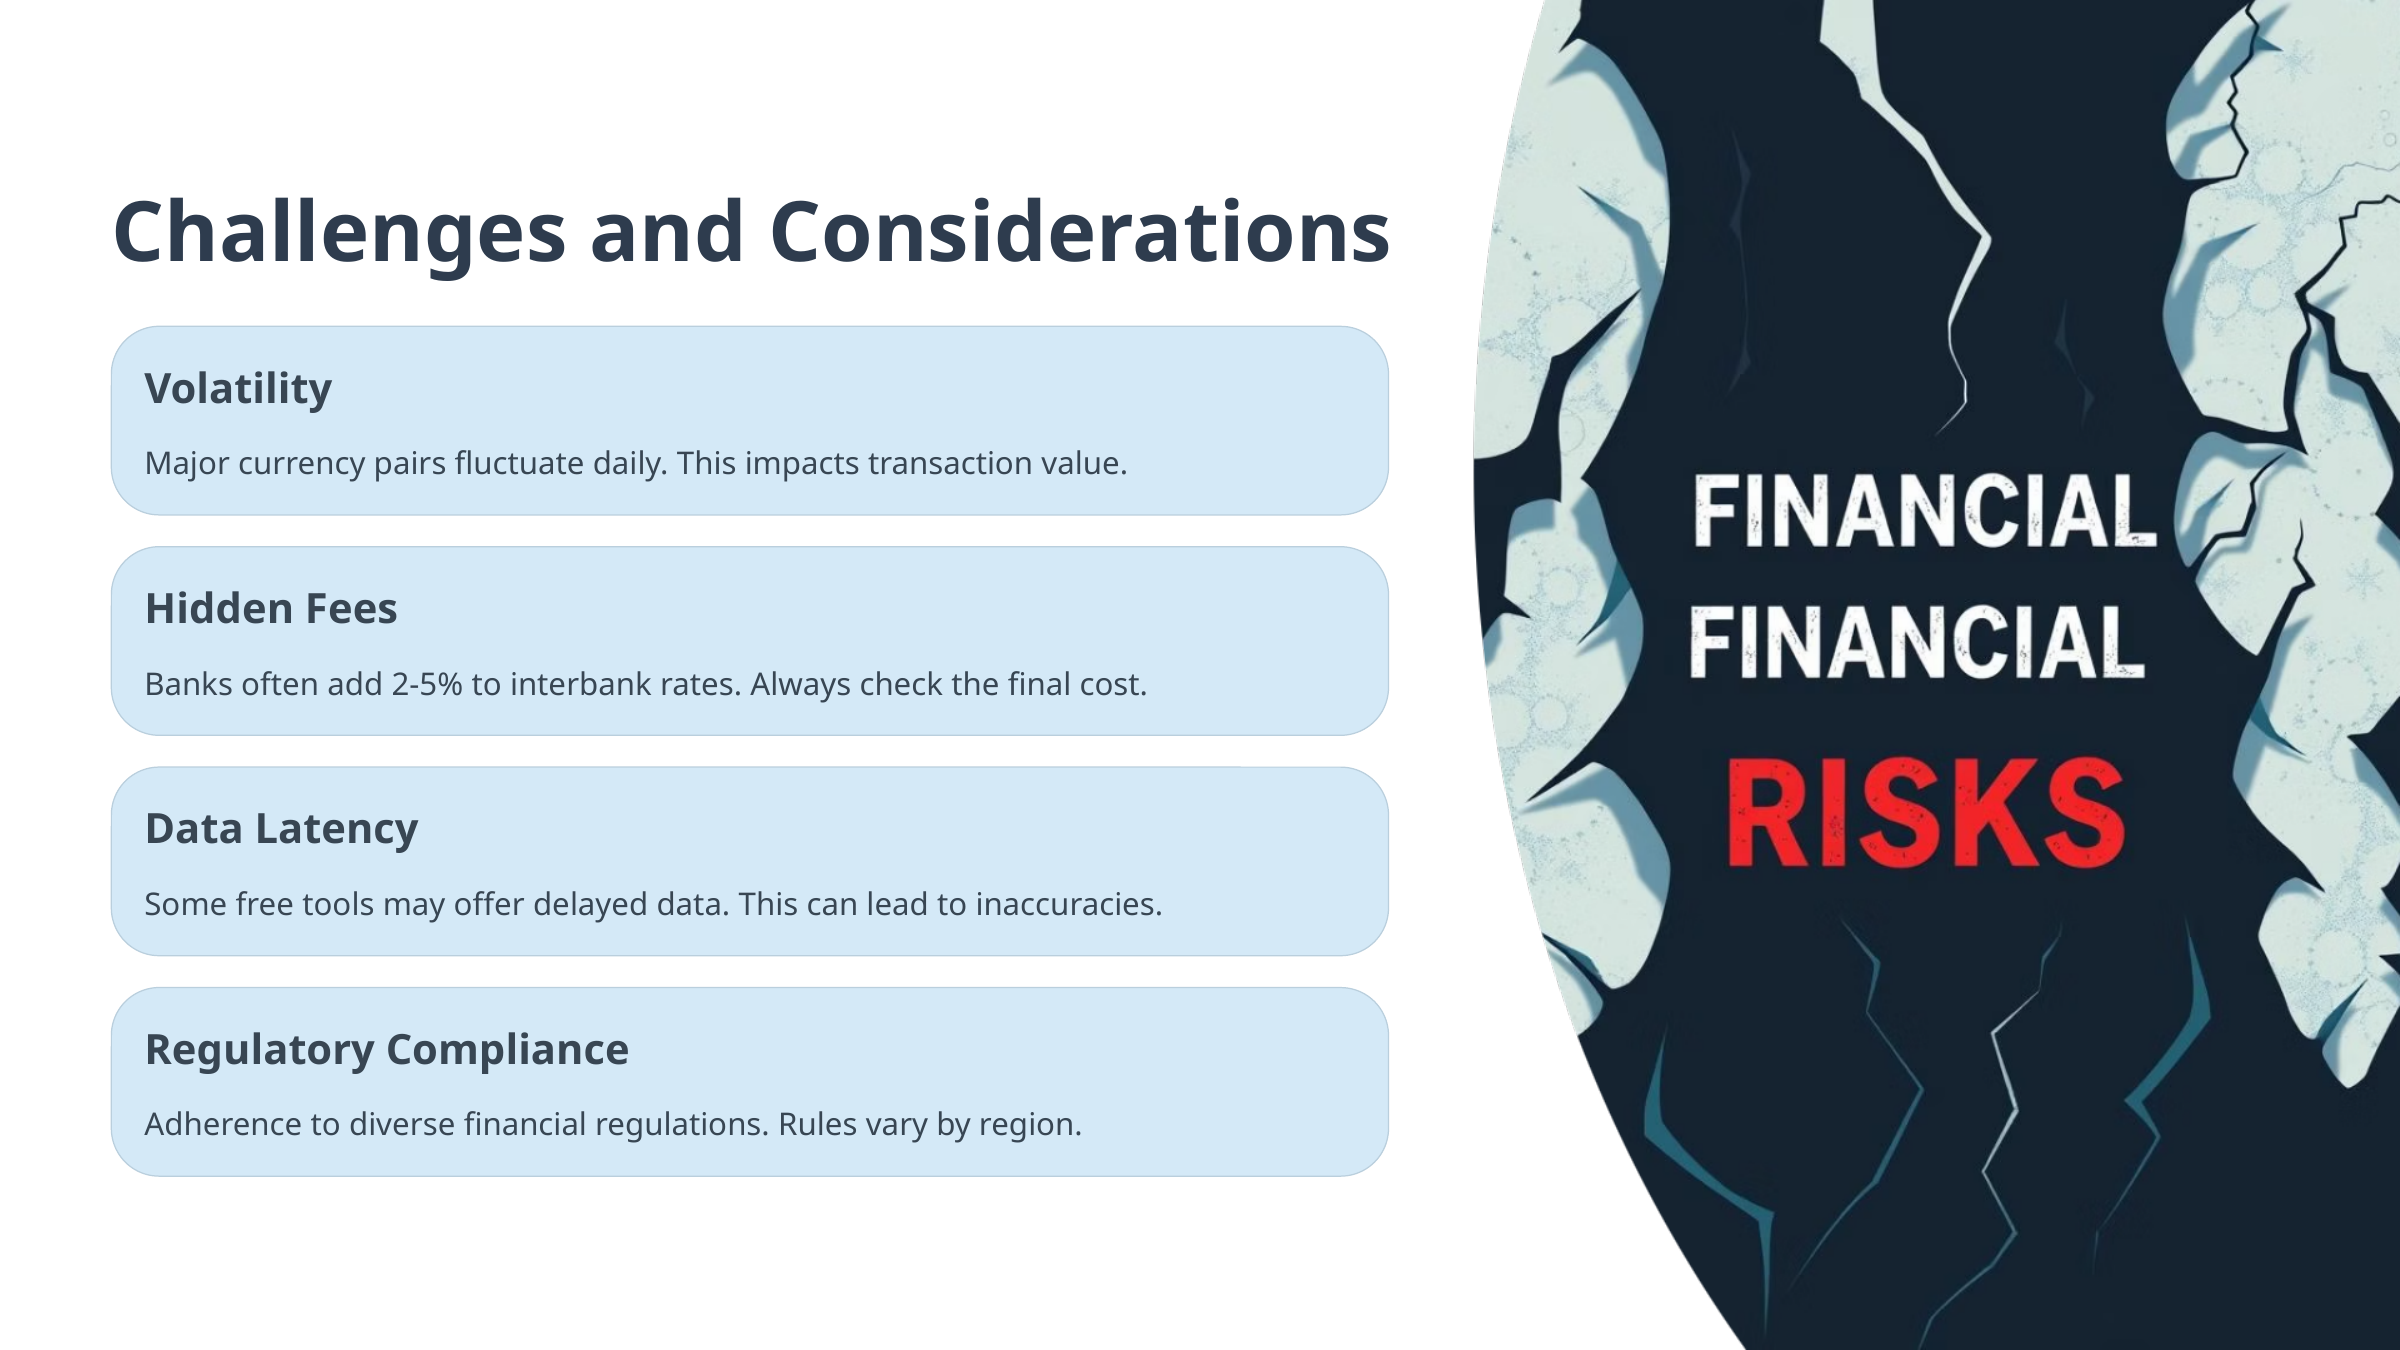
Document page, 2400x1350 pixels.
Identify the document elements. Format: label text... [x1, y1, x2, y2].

text_box Regulatory Compliance [144, 1020, 574, 1073]
text_box Some free tools may offer delayed data. This can lead to inaccuracies. [144, 871, 1356, 923]
text_box Banks often add 2-5% to interbank rates. Always check the final cost. [144, 651, 1356, 703]
text_box [111, 987, 1389, 1177]
text_box Adherence to diverse financial regulations. Rules vary by region. [144, 1092, 1356, 1144]
text_box [111, 767, 1389, 956]
text_box Major currency pairs fluctuate daily. This impacts transaction value. [144, 430, 1356, 482]
text_box Hidden Fees [144, 579, 564, 633]
text_box [111, 326, 1389, 515]
text_box Volatility [144, 359, 564, 412]
text_box Data Latency [144, 800, 564, 853]
text_box [111, 546, 1389, 736]
text_box Challenges and Considerations [111, 173, 1252, 279]
picture [1454, 0, 2400, 1350]
